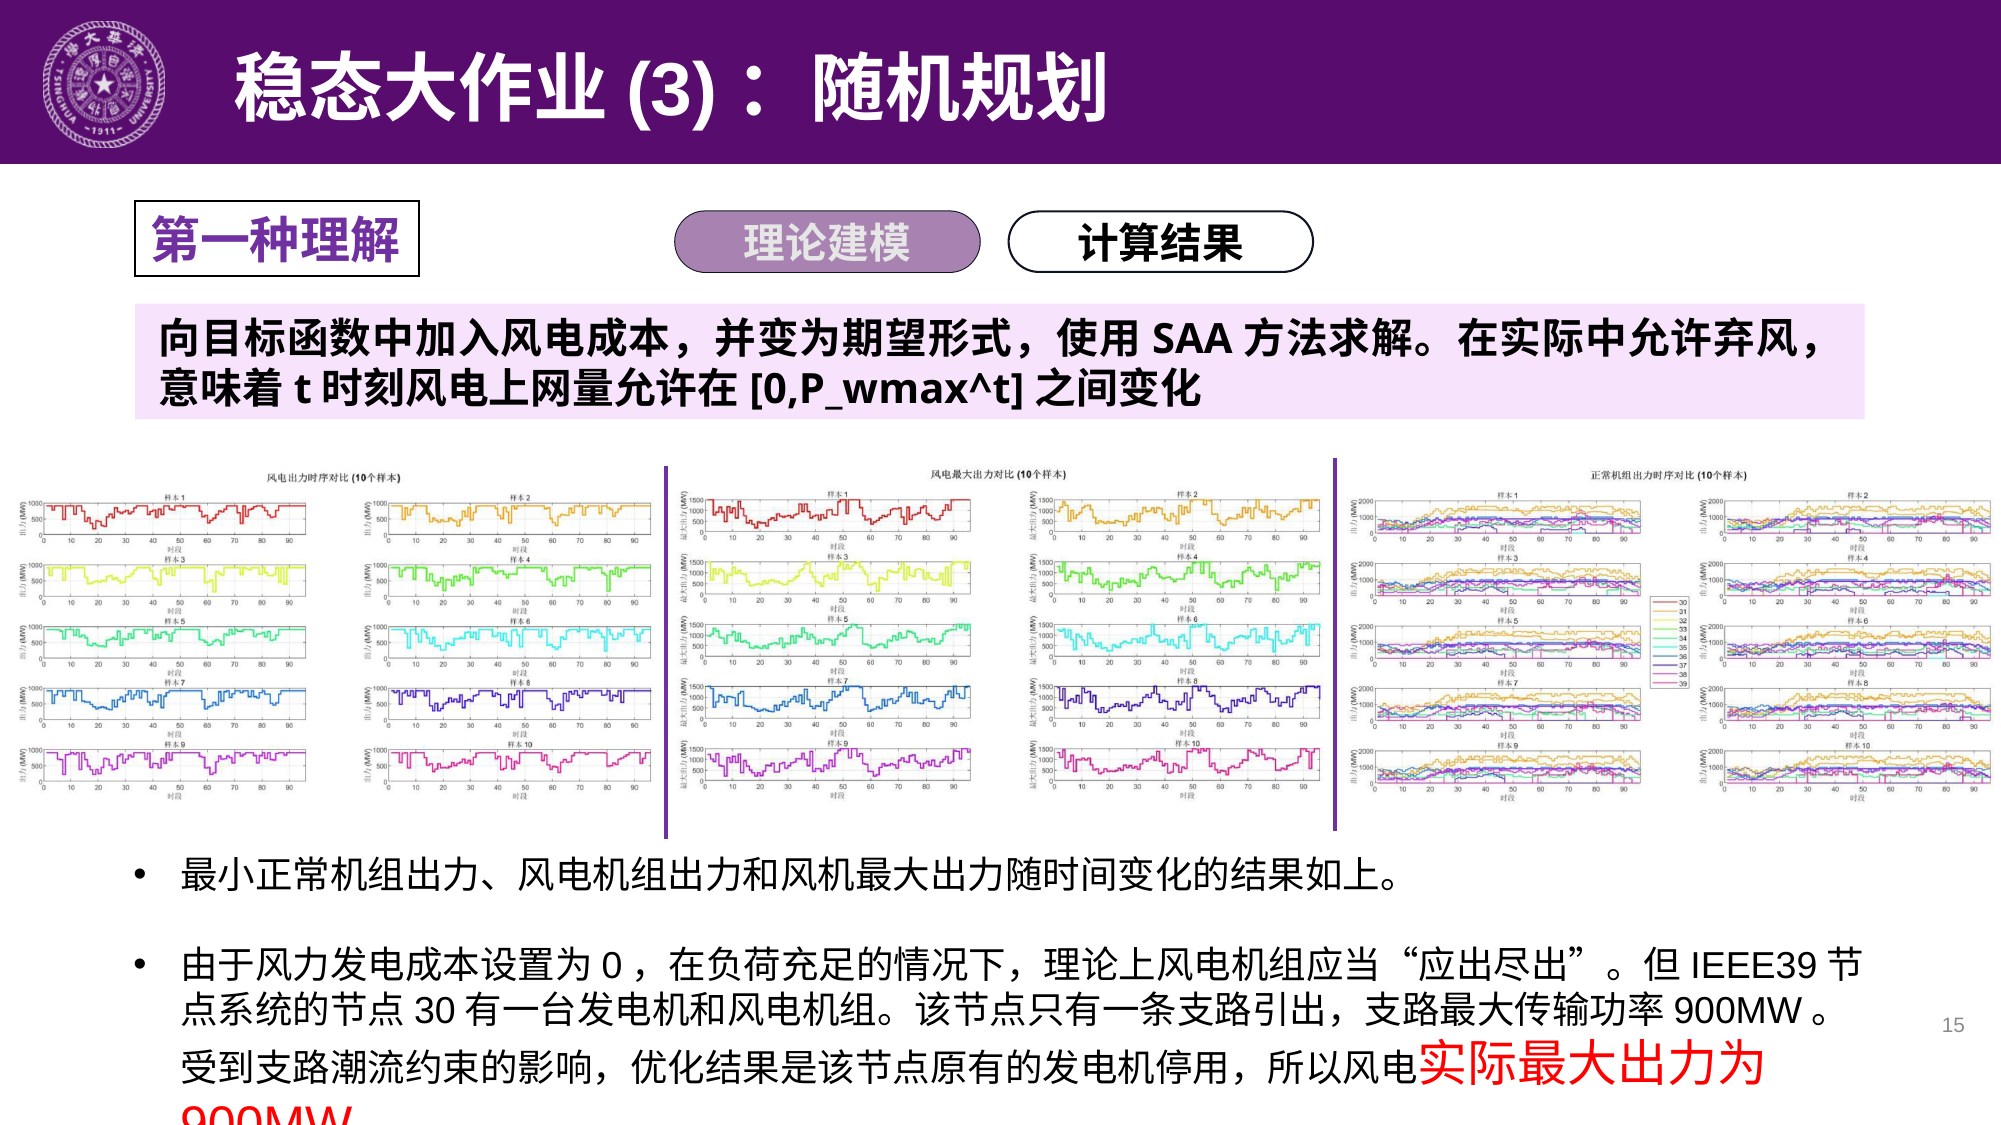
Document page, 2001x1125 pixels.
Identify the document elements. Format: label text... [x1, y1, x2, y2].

picture [0, 457, 1334, 806]
text_box 向目标函数中加入风电成本，并变为期望形式，使用SAA方法求解。在实际中允许弃风，意味着t时刻风电上网量允许在[0,P_wmax^t]之间变化 [135, 303, 1865, 420]
text_box [0, 0, 917, 164]
text_box 计算结果 [1007, 210, 1315, 273]
text_box 理论建模 [674, 210, 981, 273]
picture [41, 20, 166, 149]
picture [1345, 464, 1998, 804]
picture [917, 0, 2000, 164]
slide_number 15 [1529, 993, 1980, 1054]
text_box 第一种理解 [134, 200, 420, 277]
text_box 稳态大作业(3)：随机规划 [218, 32, 1820, 183]
